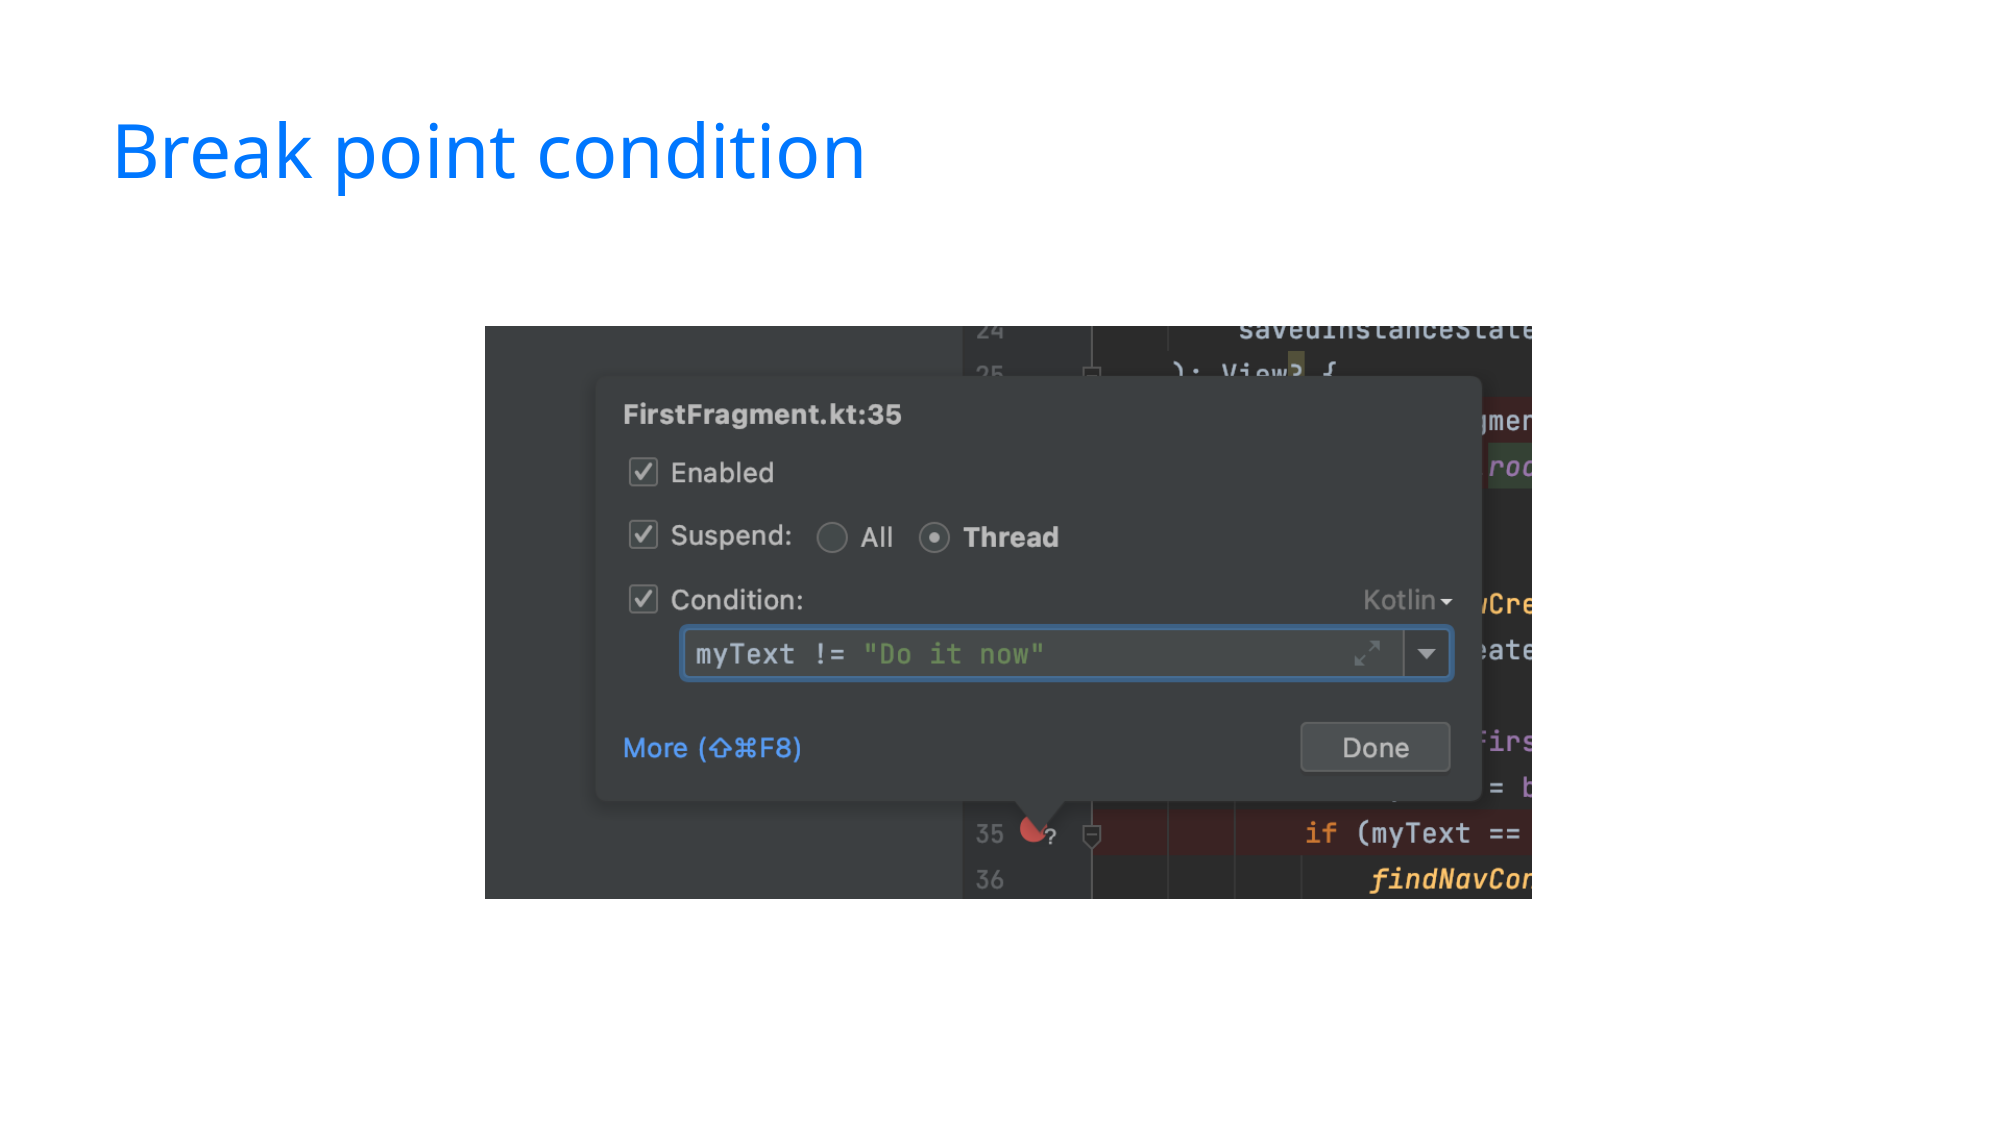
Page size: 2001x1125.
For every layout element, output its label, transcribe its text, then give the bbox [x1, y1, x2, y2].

picture [485, 326, 1532, 899]
title Break point condition [111, 113, 1892, 220]
